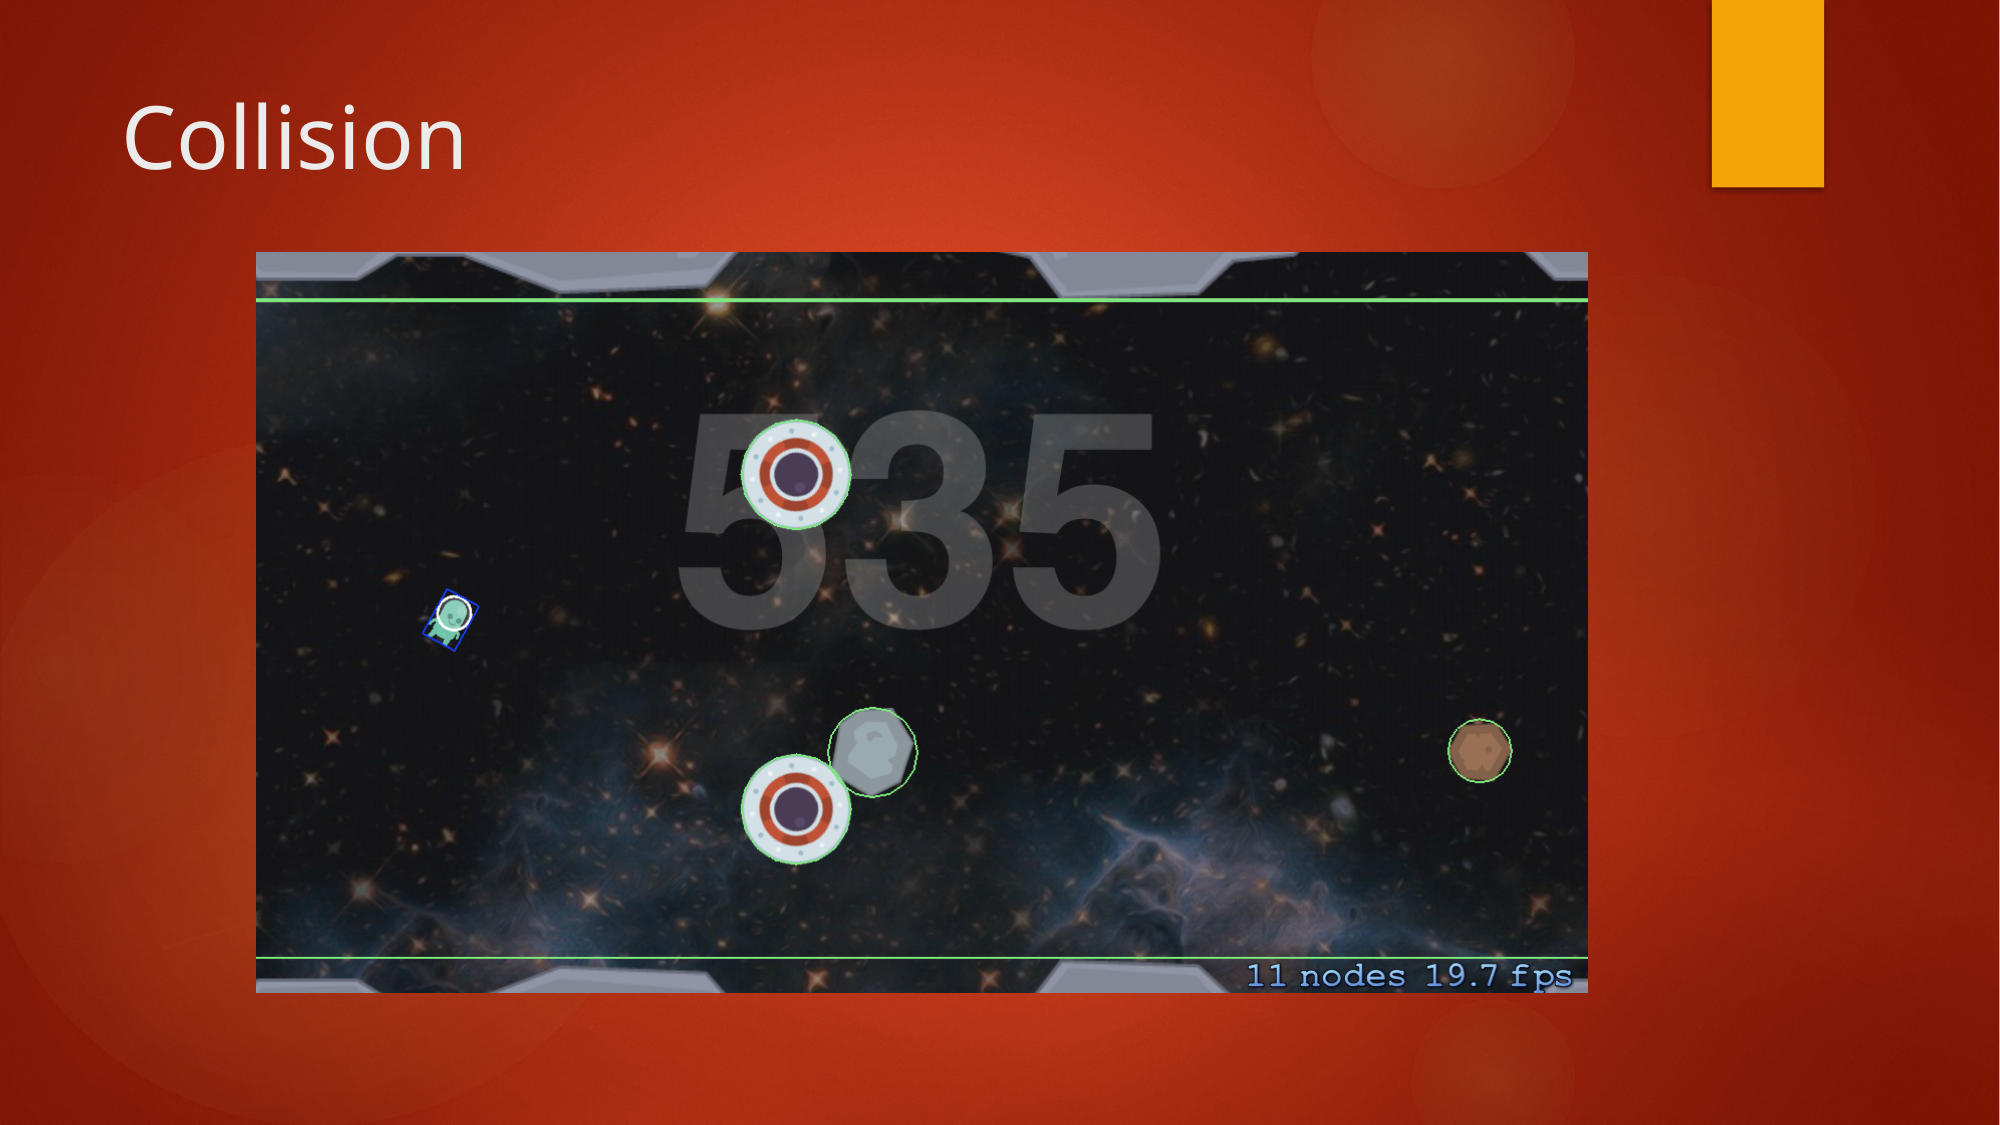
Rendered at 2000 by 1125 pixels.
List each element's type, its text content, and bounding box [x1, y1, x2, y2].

title Collision [105, 74, 1649, 304]
picture [256, 252, 1588, 993]
